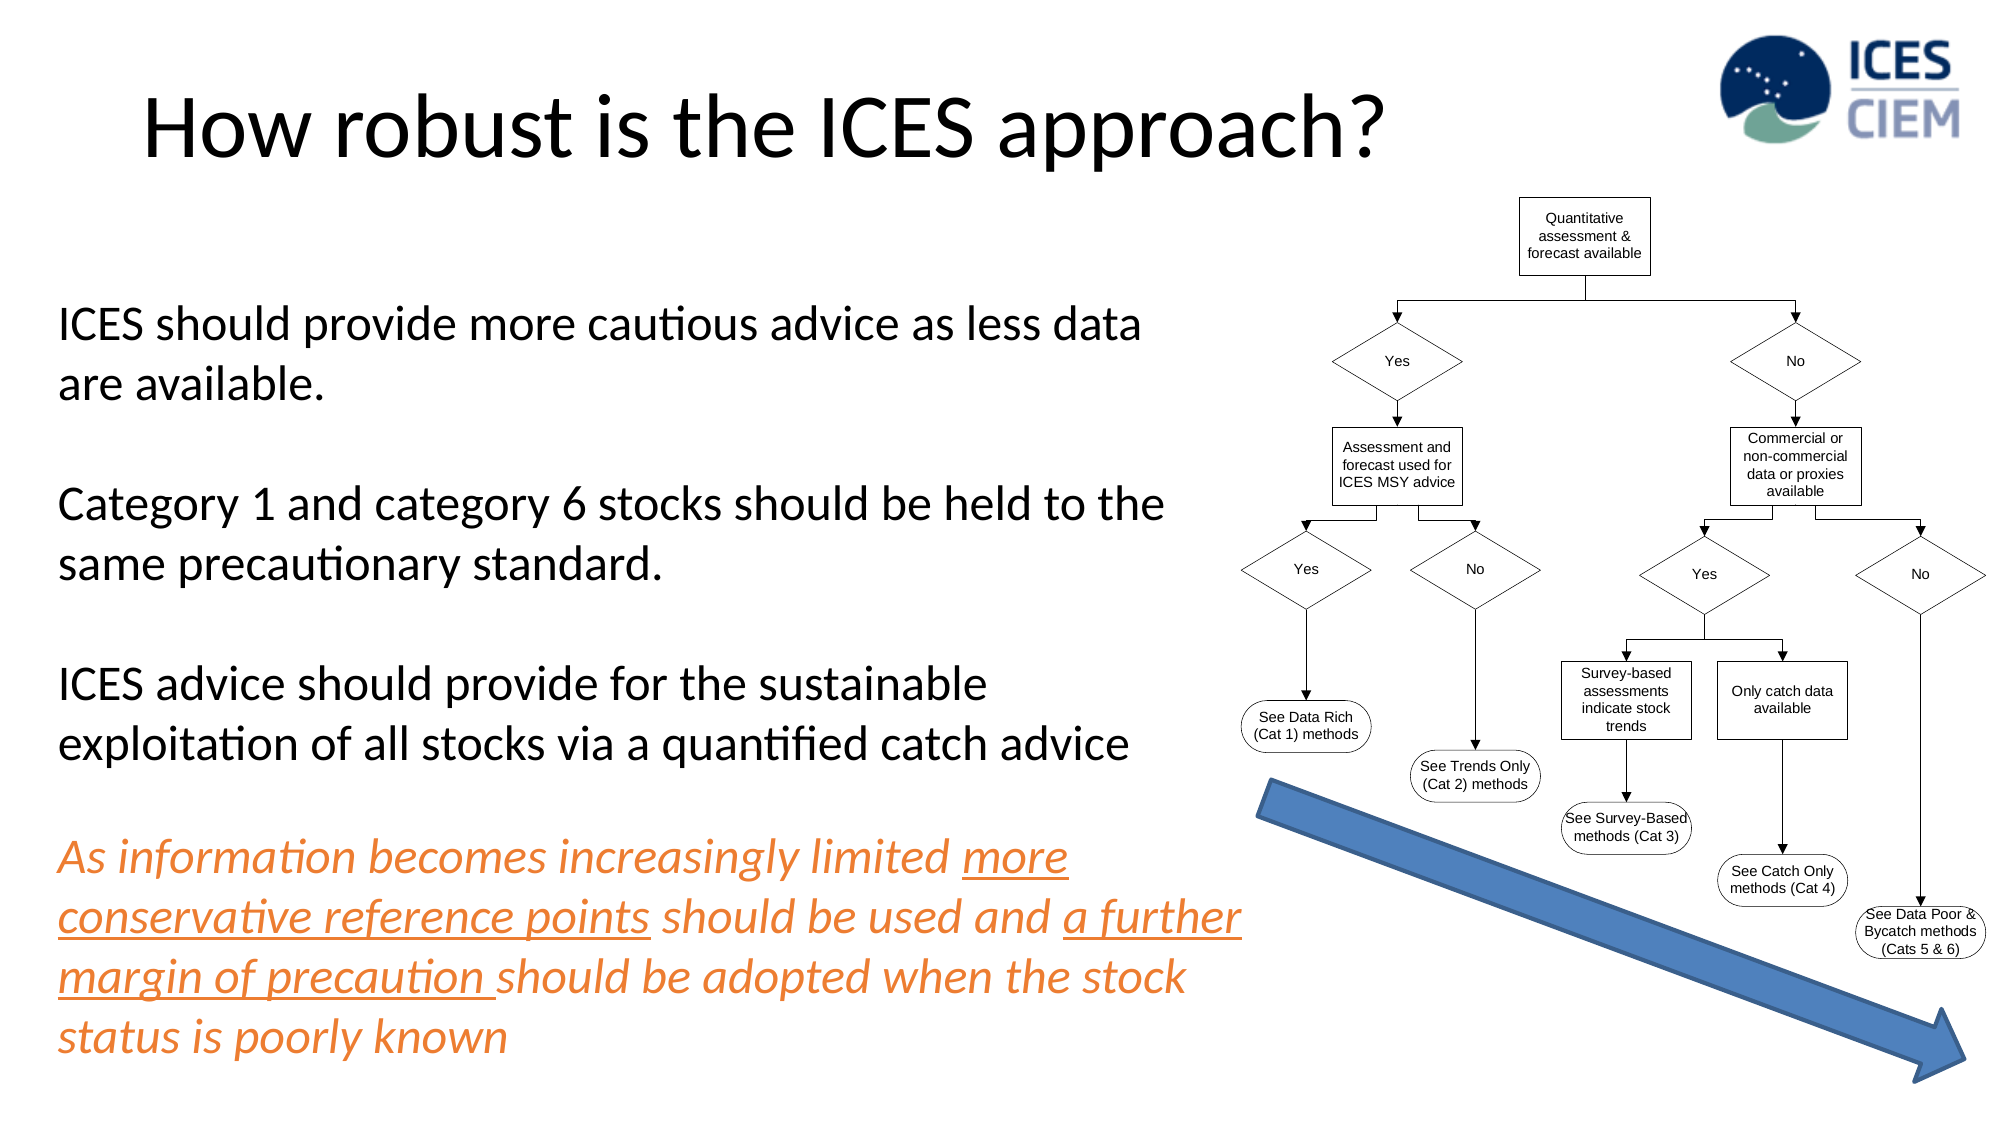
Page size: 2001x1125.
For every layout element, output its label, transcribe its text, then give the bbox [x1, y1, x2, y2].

text_box [1677, 975, 1967, 1084]
picture [1238, 194, 1991, 967]
text_box As information becomes increasingly limited more conservative reference points should be used and a further margin of precaution should be adopted when the stock status is poorly known [42, 815, 1329, 1071]
text_box ICES should provide more cautious advice as less data are available. Category 1 and category 6 stocks should be held to the same precautionary standard. ICES advice should provide for the sustainable exploitation of all stocks via a quantified catch advice [42, 283, 1227, 815]
title How robust is the ICES approach? [0, 33, 1533, 209]
picture [1702, 33, 1977, 149]
